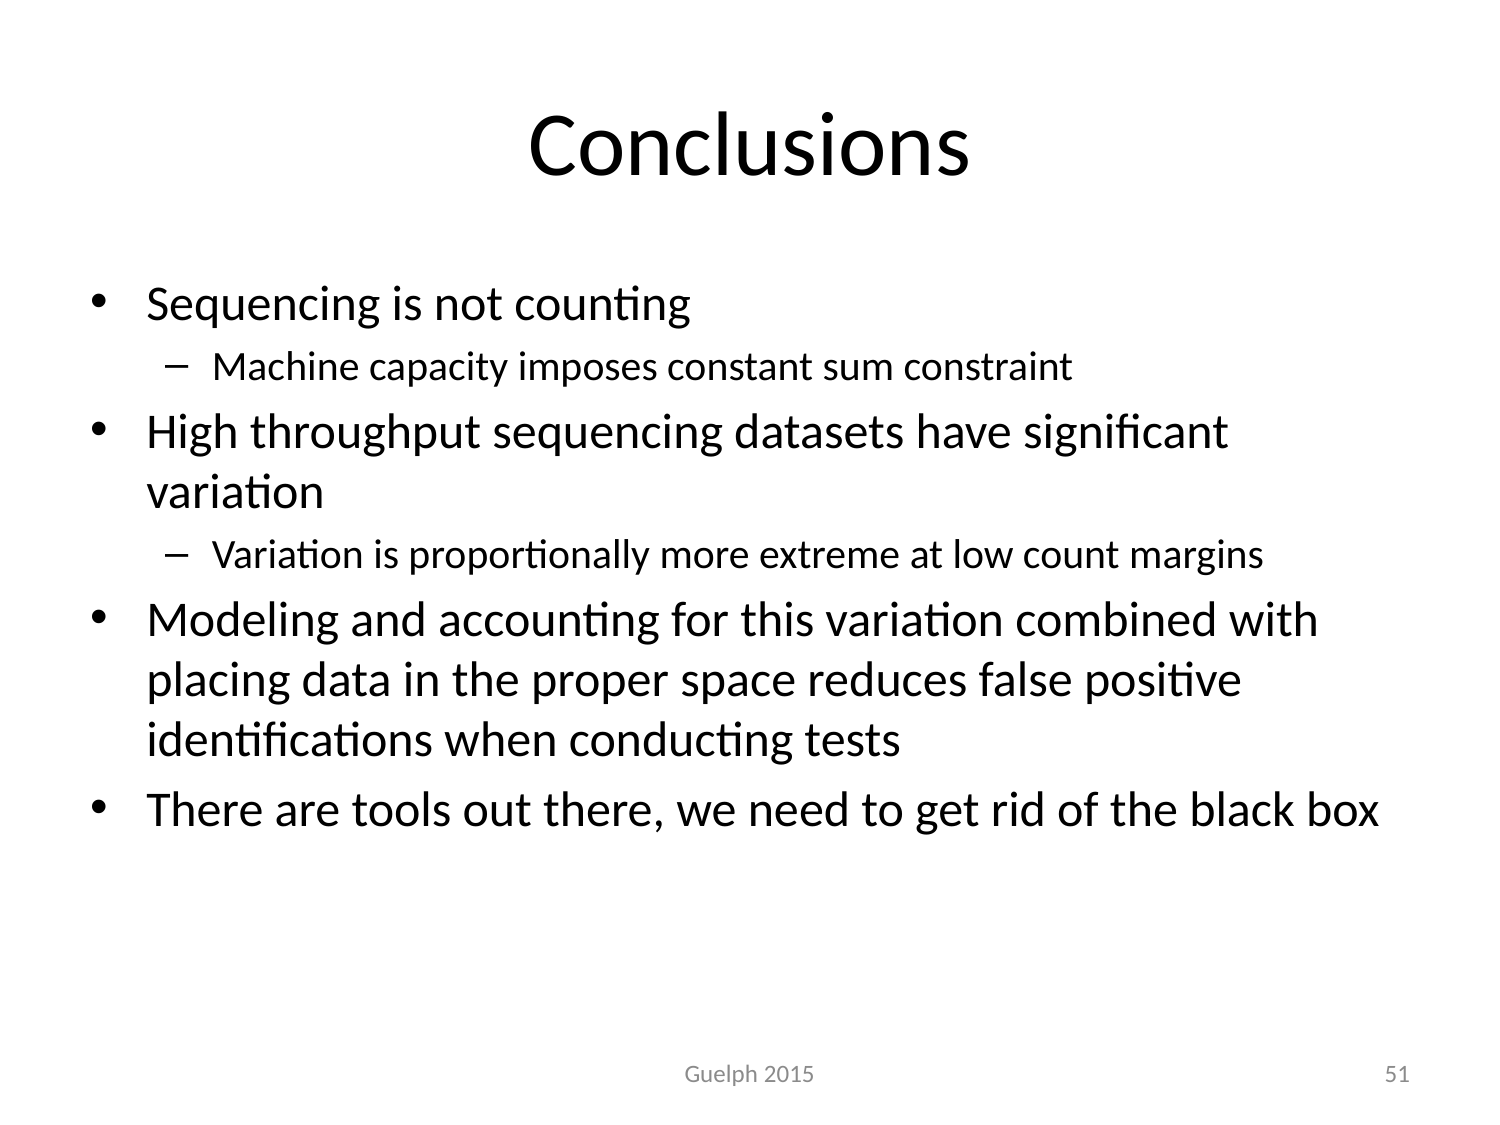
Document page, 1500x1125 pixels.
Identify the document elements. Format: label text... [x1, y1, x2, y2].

footer Guelph 2015 [512, 1042, 988, 1103]
title Conclusions [75, 45, 1425, 233]
slide_number 51 [1074, 1042, 1425, 1103]
list Sequencing is not counting Machine capacity imposes constant sum constraint High throughput sequencing datasets have significant variation Variation is proportionally more extreme at low count margins Modeling and accounting for this variation combined with placing data in the proper space reduces false positive identifications when conducting tests There are tools out there, we need to get rid of the black box [75, 262, 1425, 1005]
